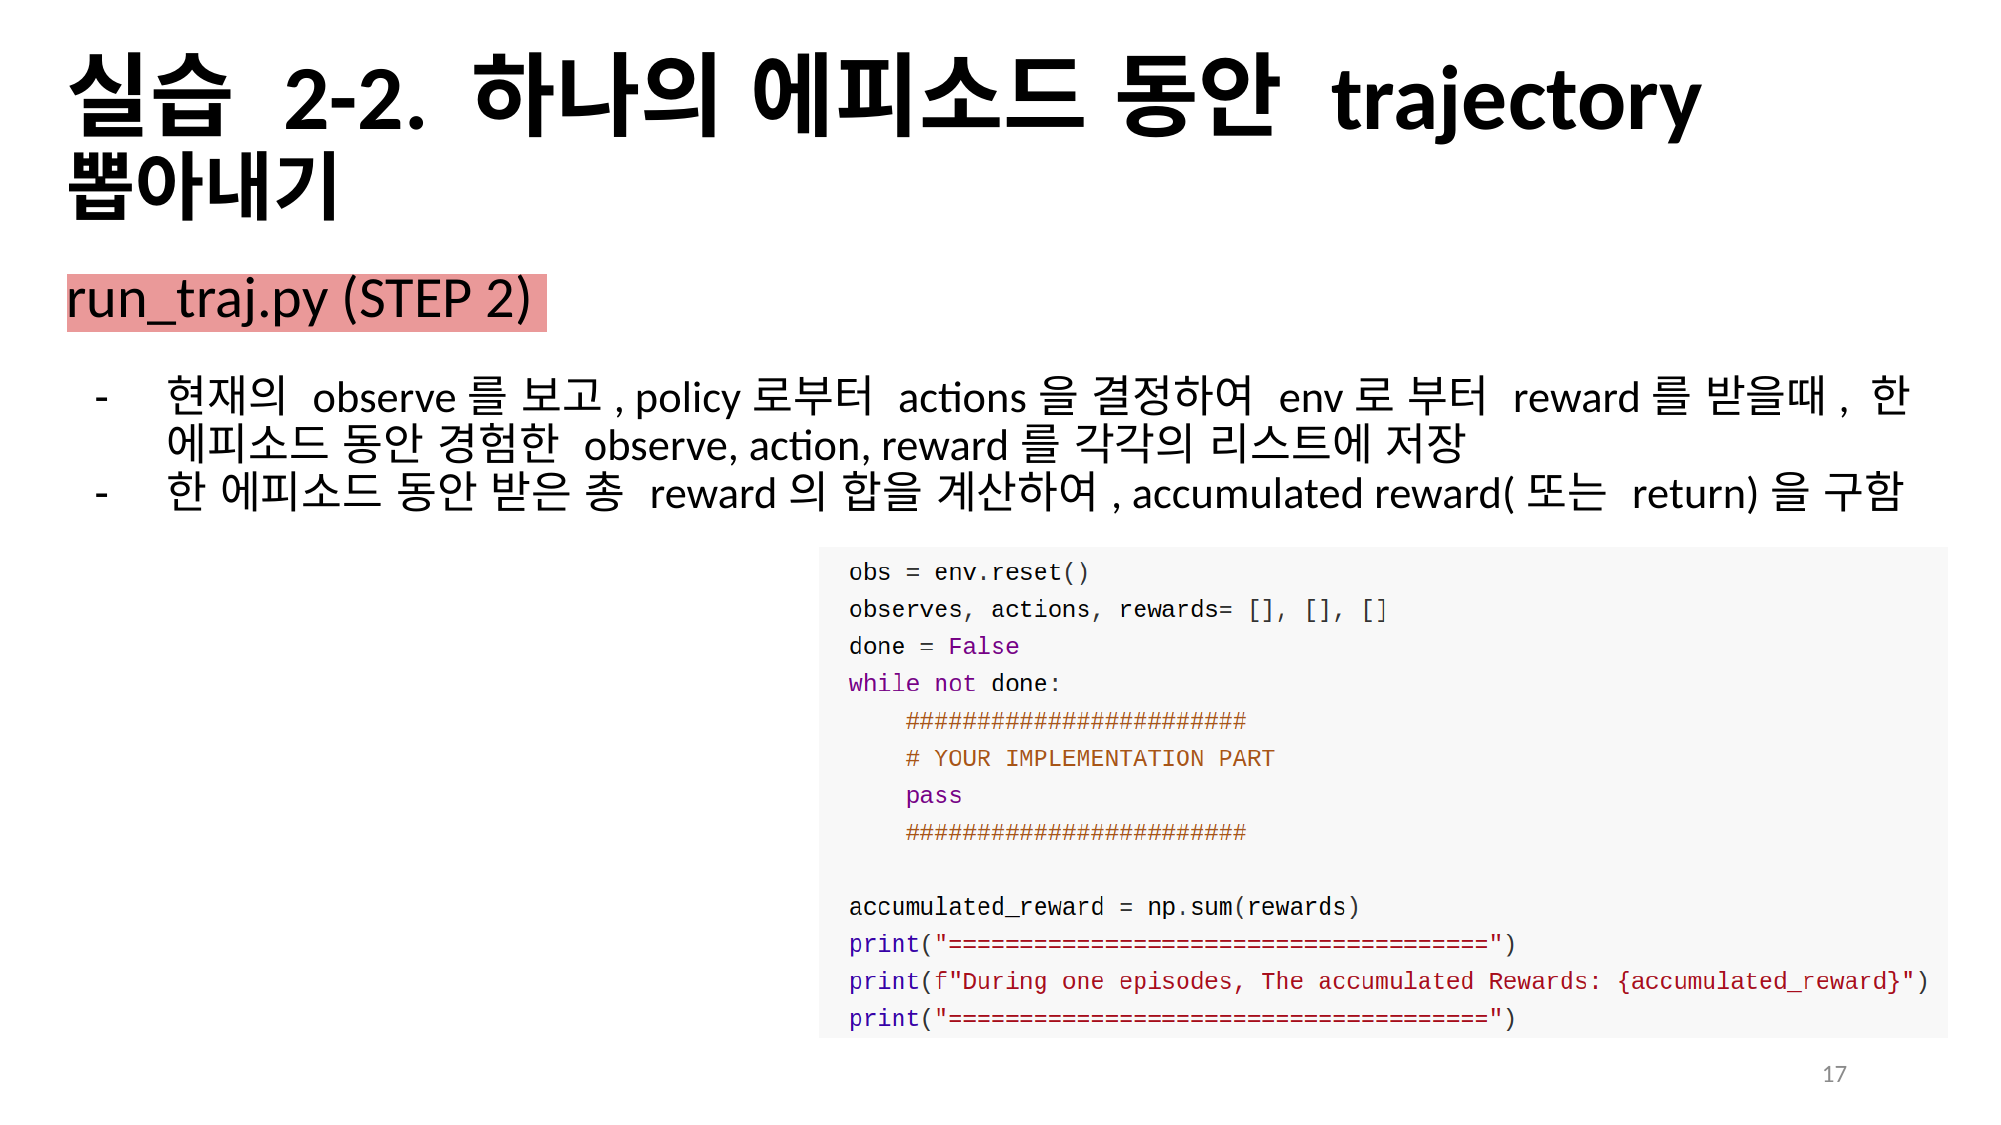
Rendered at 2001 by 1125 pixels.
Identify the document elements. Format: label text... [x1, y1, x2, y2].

list run_traj.py (STEP 2) 현재의 observe를 보고, policy로부터 actions을 결정하여 env로 부터 reward를 받을때, 한 에피소드 동안 경험한 observe, action, reward를 각각의 리스트에 저장 한 에피소드 동안 받은 총 reward의 합을 계산하여, accumulated reward(또는 return)을 구함 [46, 247, 1948, 554]
slide_number 17 [1412, 1042, 1863, 1103]
title 실습 2-2. 하나의 에피소드 동안 trajectory 뽑아내기 [46, 30, 1911, 156]
picture [819, 547, 1948, 1038]
